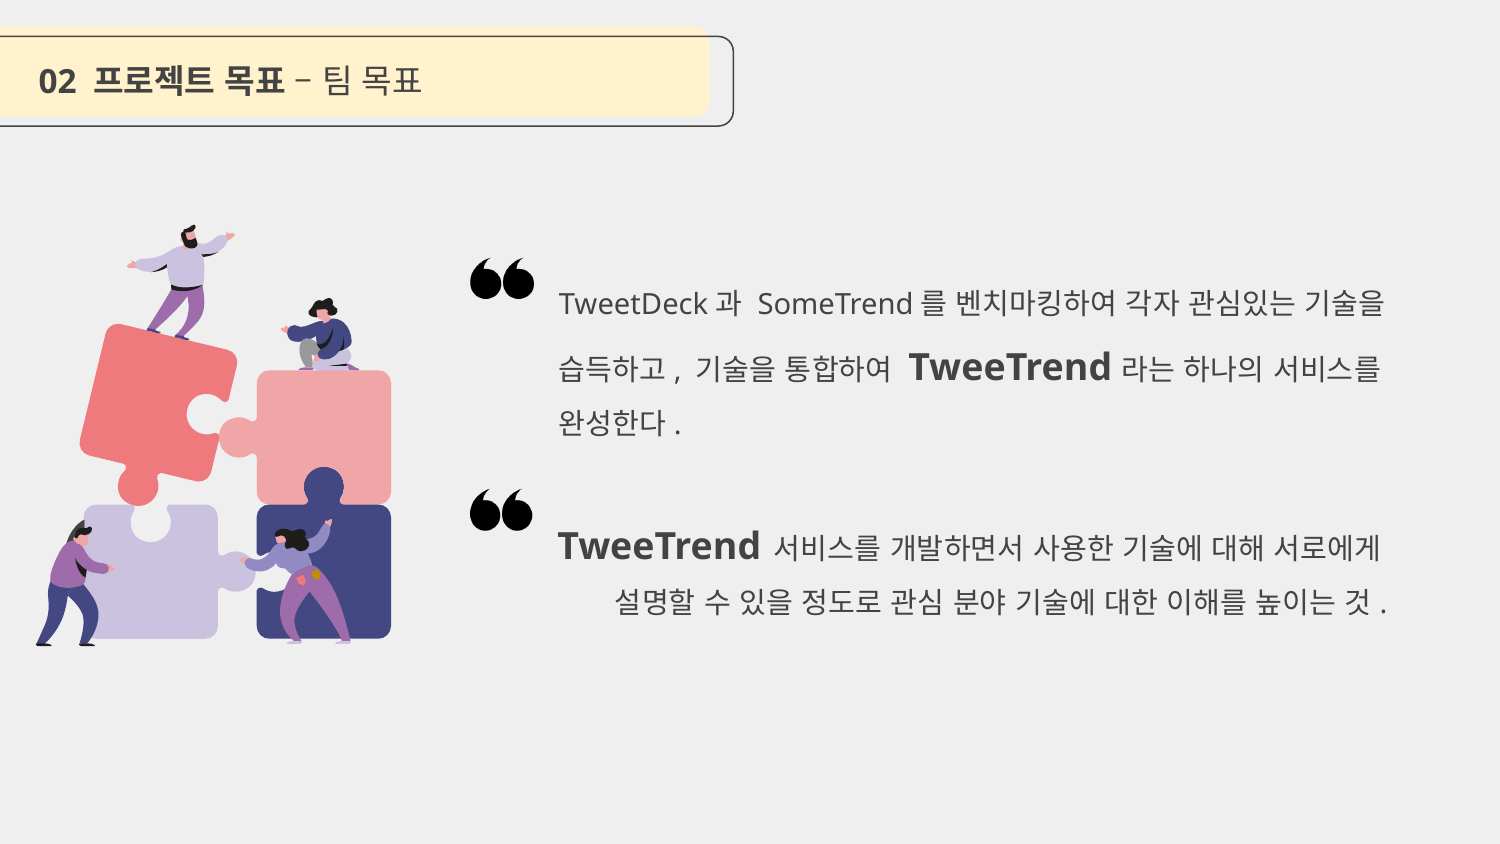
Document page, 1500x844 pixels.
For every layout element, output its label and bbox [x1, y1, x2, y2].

text_box [464, 241, 1463, 387]
text_box [464, 472, 1417, 619]
text_box [0, 26, 899, 133]
text_box [35, 224, 392, 647]
